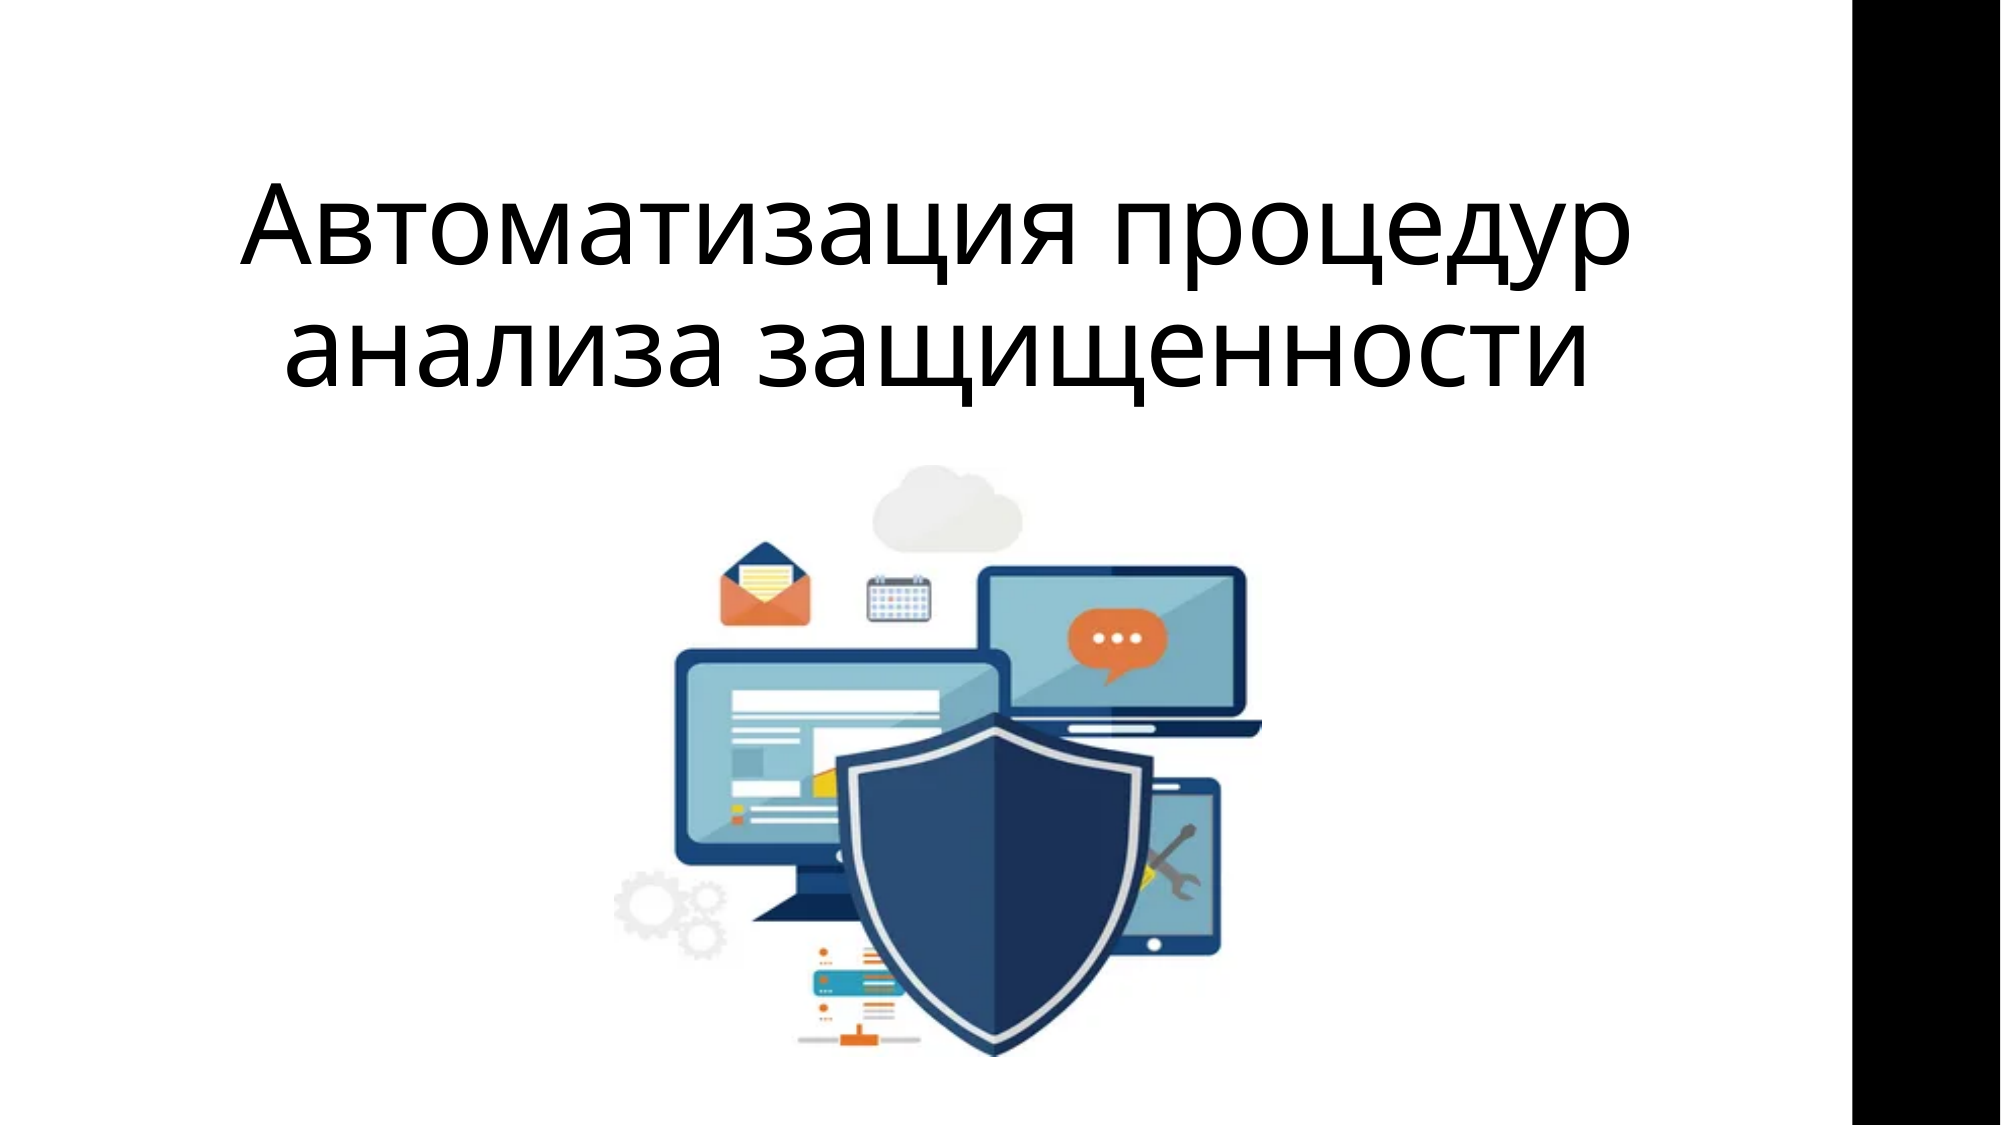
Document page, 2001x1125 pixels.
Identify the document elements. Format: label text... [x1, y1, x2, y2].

title Автоматизация процедур анализа защищенности [142, 0, 1733, 419]
picture [614, 465, 1262, 1057]
